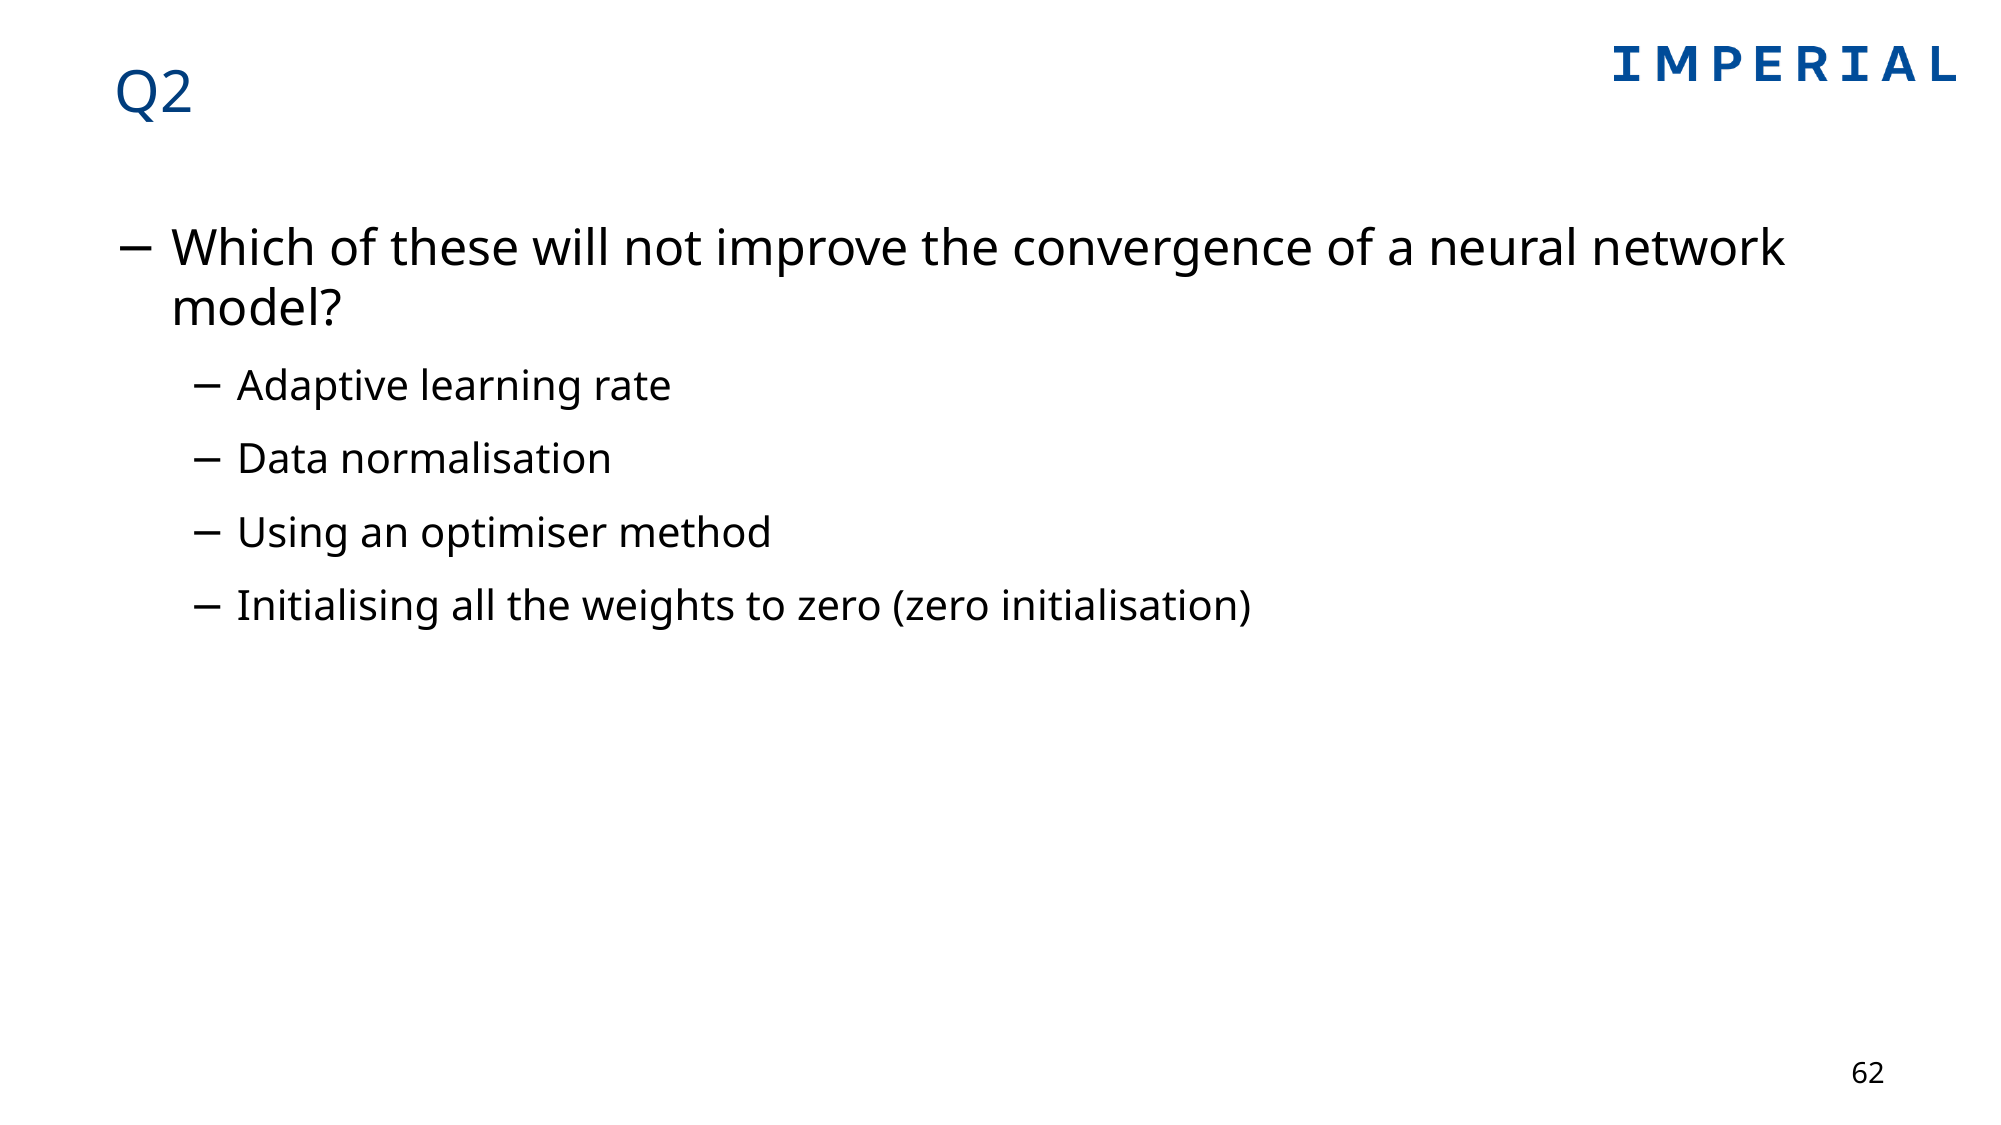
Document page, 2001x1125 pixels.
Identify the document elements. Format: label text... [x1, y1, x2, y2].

list Which of these will not improve the convergence of a neural network model? Adaptive learning rate Data normalisation Using an optimiser method Initialising all the weights to zero (zero initialisation) [99, 208, 1900, 1024]
title Q2 [99, 0, 1900, 184]
slide_number 62 [1433, 1046, 1901, 1103]
picture [1900, 46, 1956, 81]
